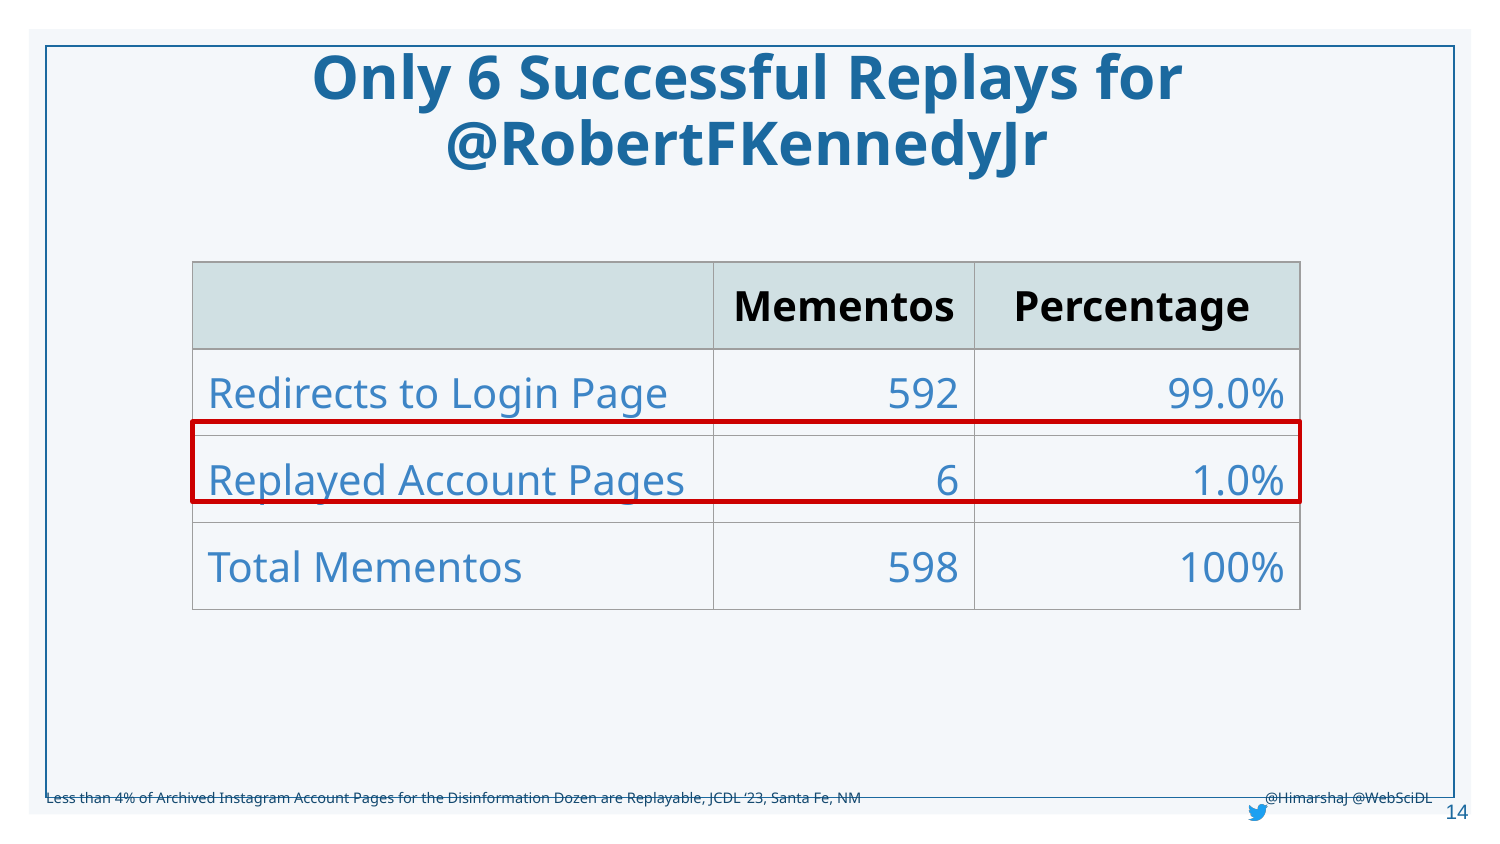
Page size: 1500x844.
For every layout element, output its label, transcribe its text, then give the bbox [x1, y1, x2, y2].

table_cell 1.0% [975, 502, 1299, 522]
table_cell 100% [975, 523, 1299, 609]
table_header Percentage [975, 263, 1299, 348]
table_cell 592 [714, 350, 974, 421]
slide_number 14 [1389, 764, 1480, 830]
table_cell Total Mementos [193, 523, 713, 609]
table_cell 99.0% [975, 350, 1299, 421]
picture [1248, 804, 1268, 821]
table_header [193, 263, 713, 348]
table_cell 598 [714, 523, 974, 609]
text_box [192, 421, 1301, 502]
table_header Mementos [714, 263, 974, 348]
table_cell 6 [714, 502, 974, 522]
table_cell Replayed Account Pages [193, 502, 713, 522]
table_cell Redirects to Login Page [193, 350, 713, 421]
title Only 6 Successful Replays for @RobertFKennedyJr [35, 58, 1461, 167]
